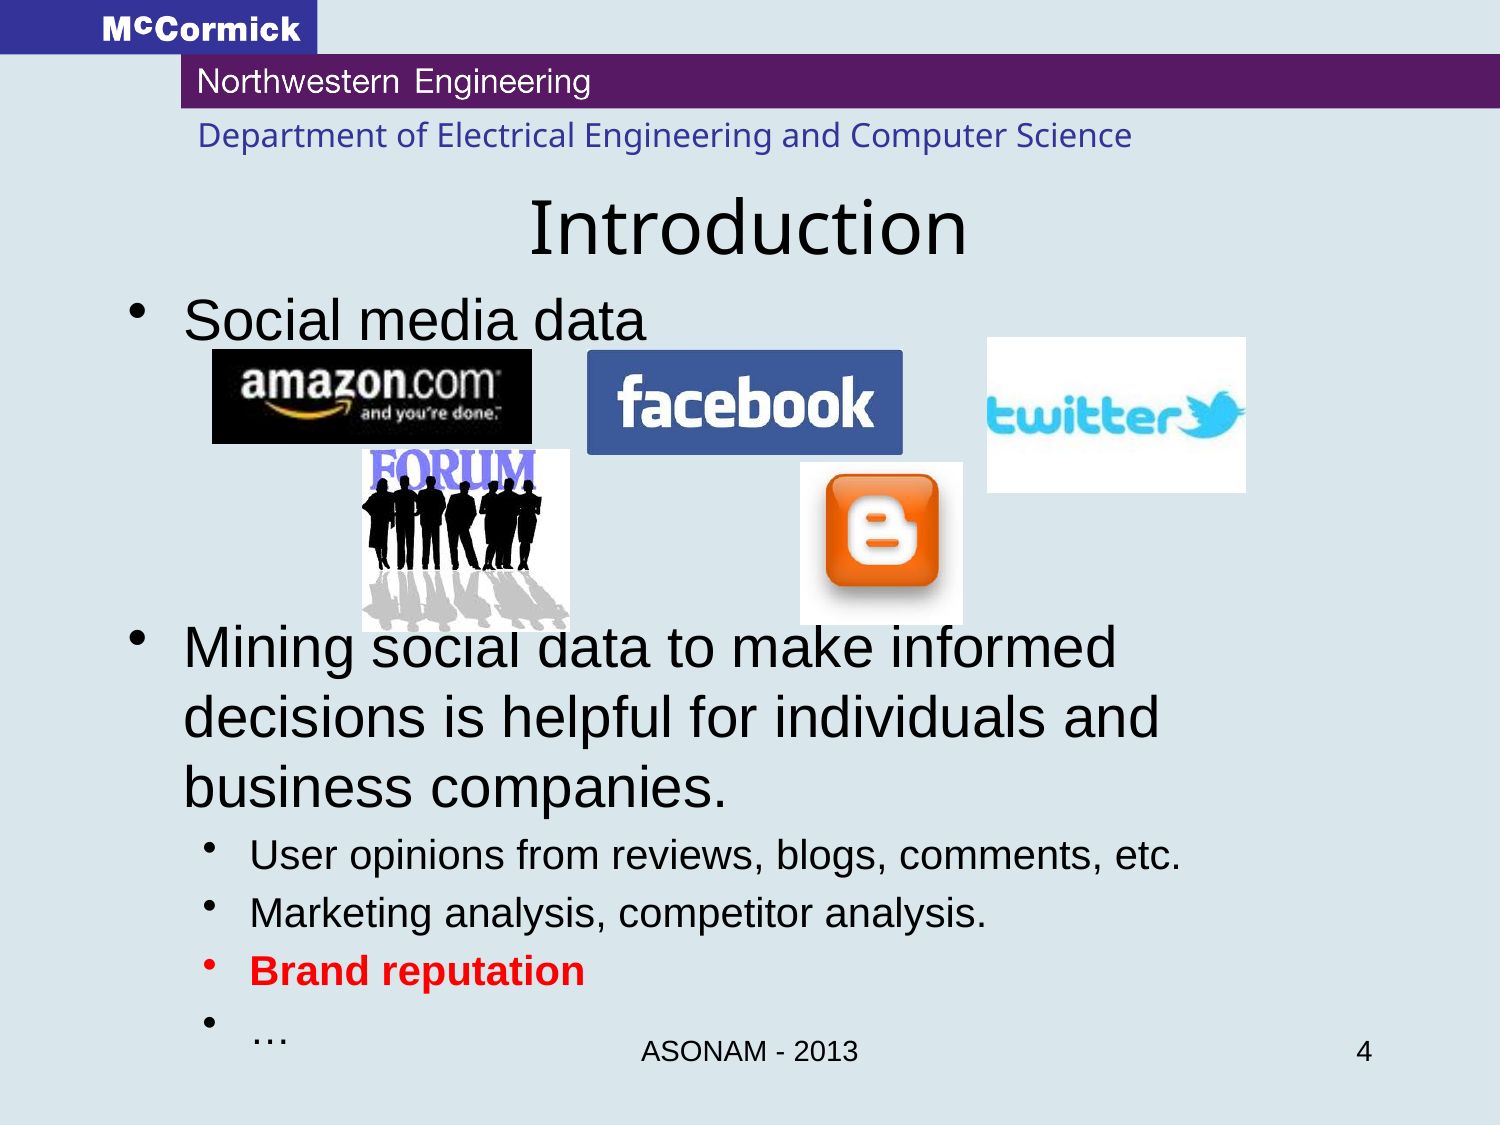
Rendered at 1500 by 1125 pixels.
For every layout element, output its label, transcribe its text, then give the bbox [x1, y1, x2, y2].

picture [799, 462, 963, 626]
picture [987, 337, 1246, 493]
footer ASONAM - 2013 [512, 1025, 988, 1100]
slide_number 4 [1074, 1025, 1388, 1100]
picture [212, 349, 533, 444]
title Introduction [112, 162, 1388, 275]
picture [587, 349, 903, 455]
list Social media data Mining social data to make informed decisions is helpful for individuals and business companies. User opinions from reviews, blogs, comments, etc. Marketing analysis, competitor analysis. Brand reputation … [112, 275, 1388, 1100]
picture [199, 68, 595, 100]
picture [96, 9, 681, 55]
picture [362, 449, 570, 632]
